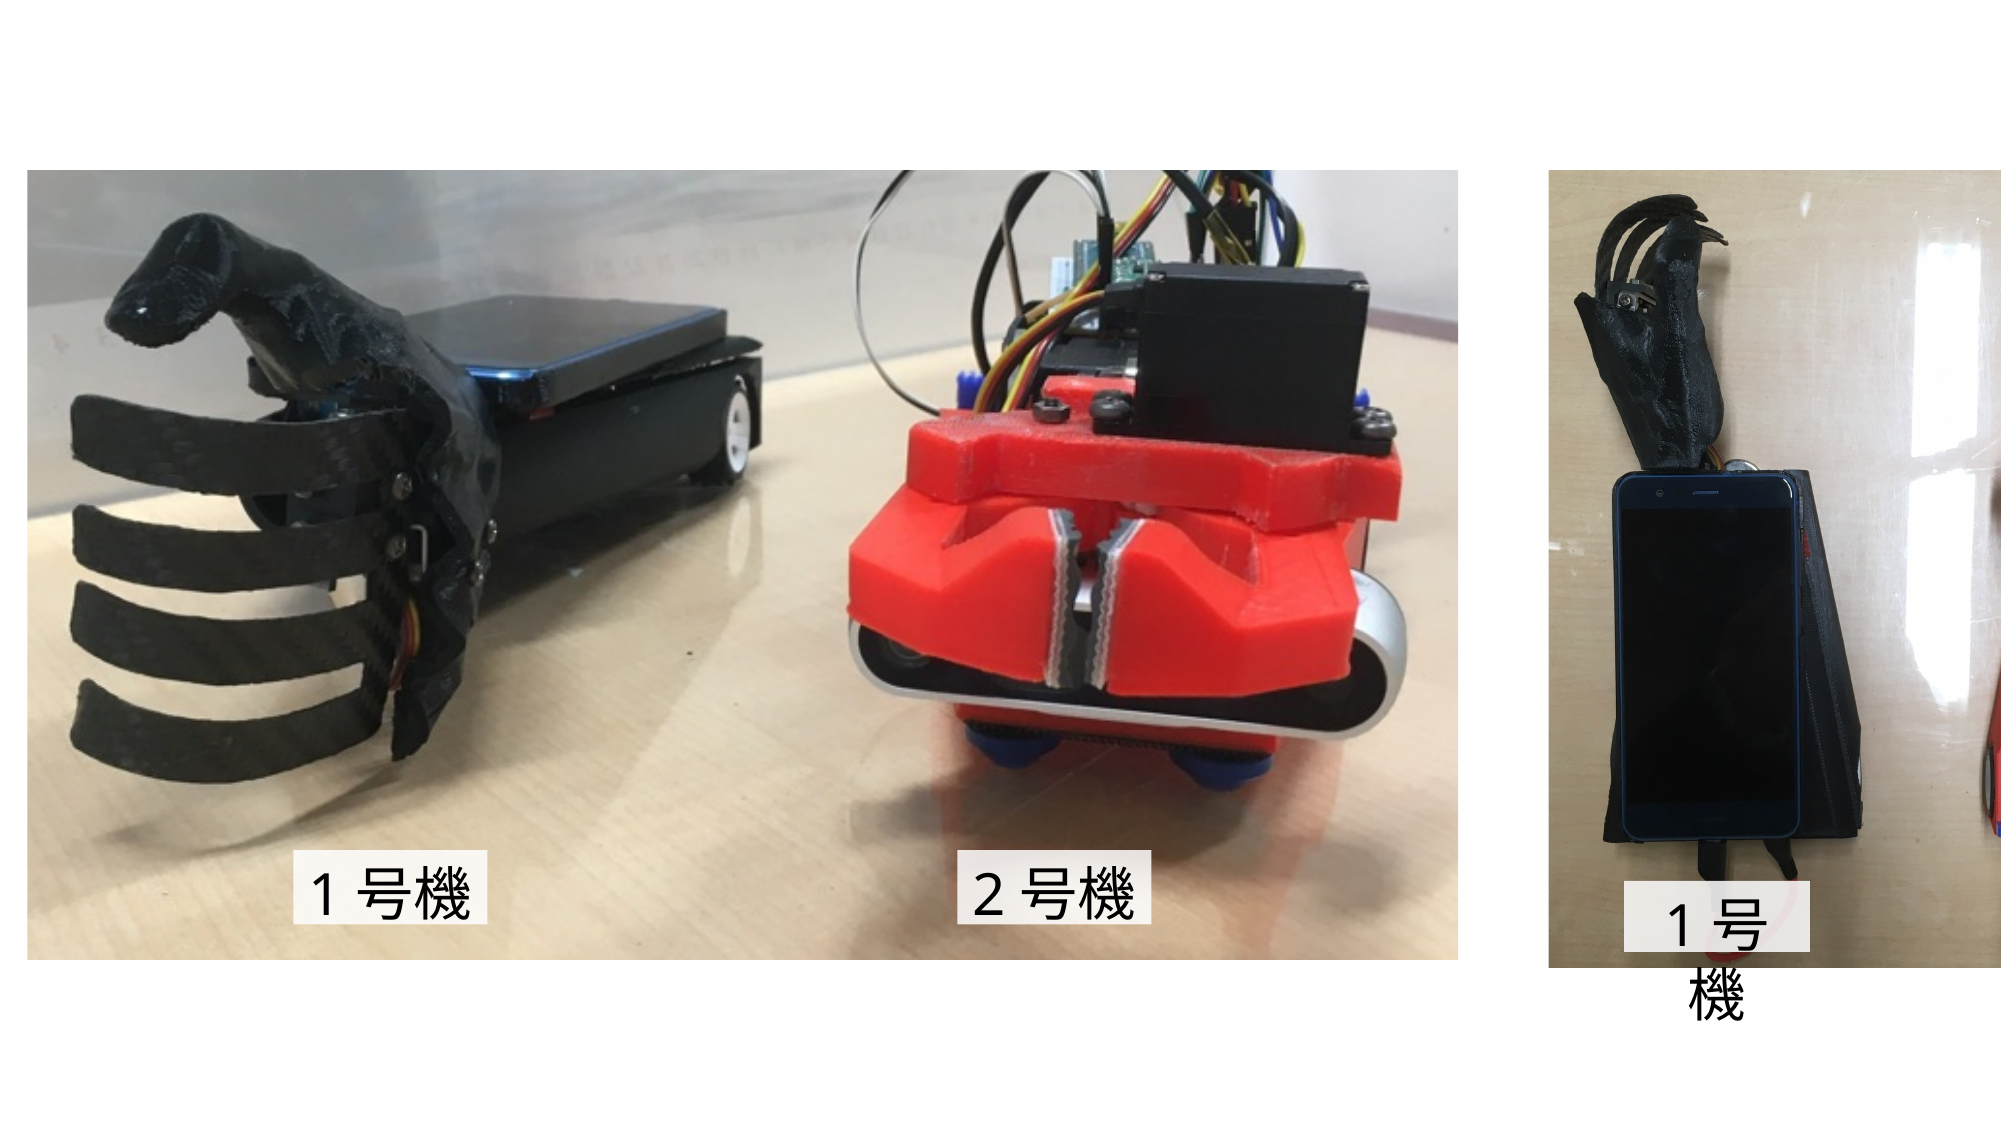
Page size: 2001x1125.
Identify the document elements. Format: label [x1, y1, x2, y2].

text_box [27, 170, 2000, 968]
